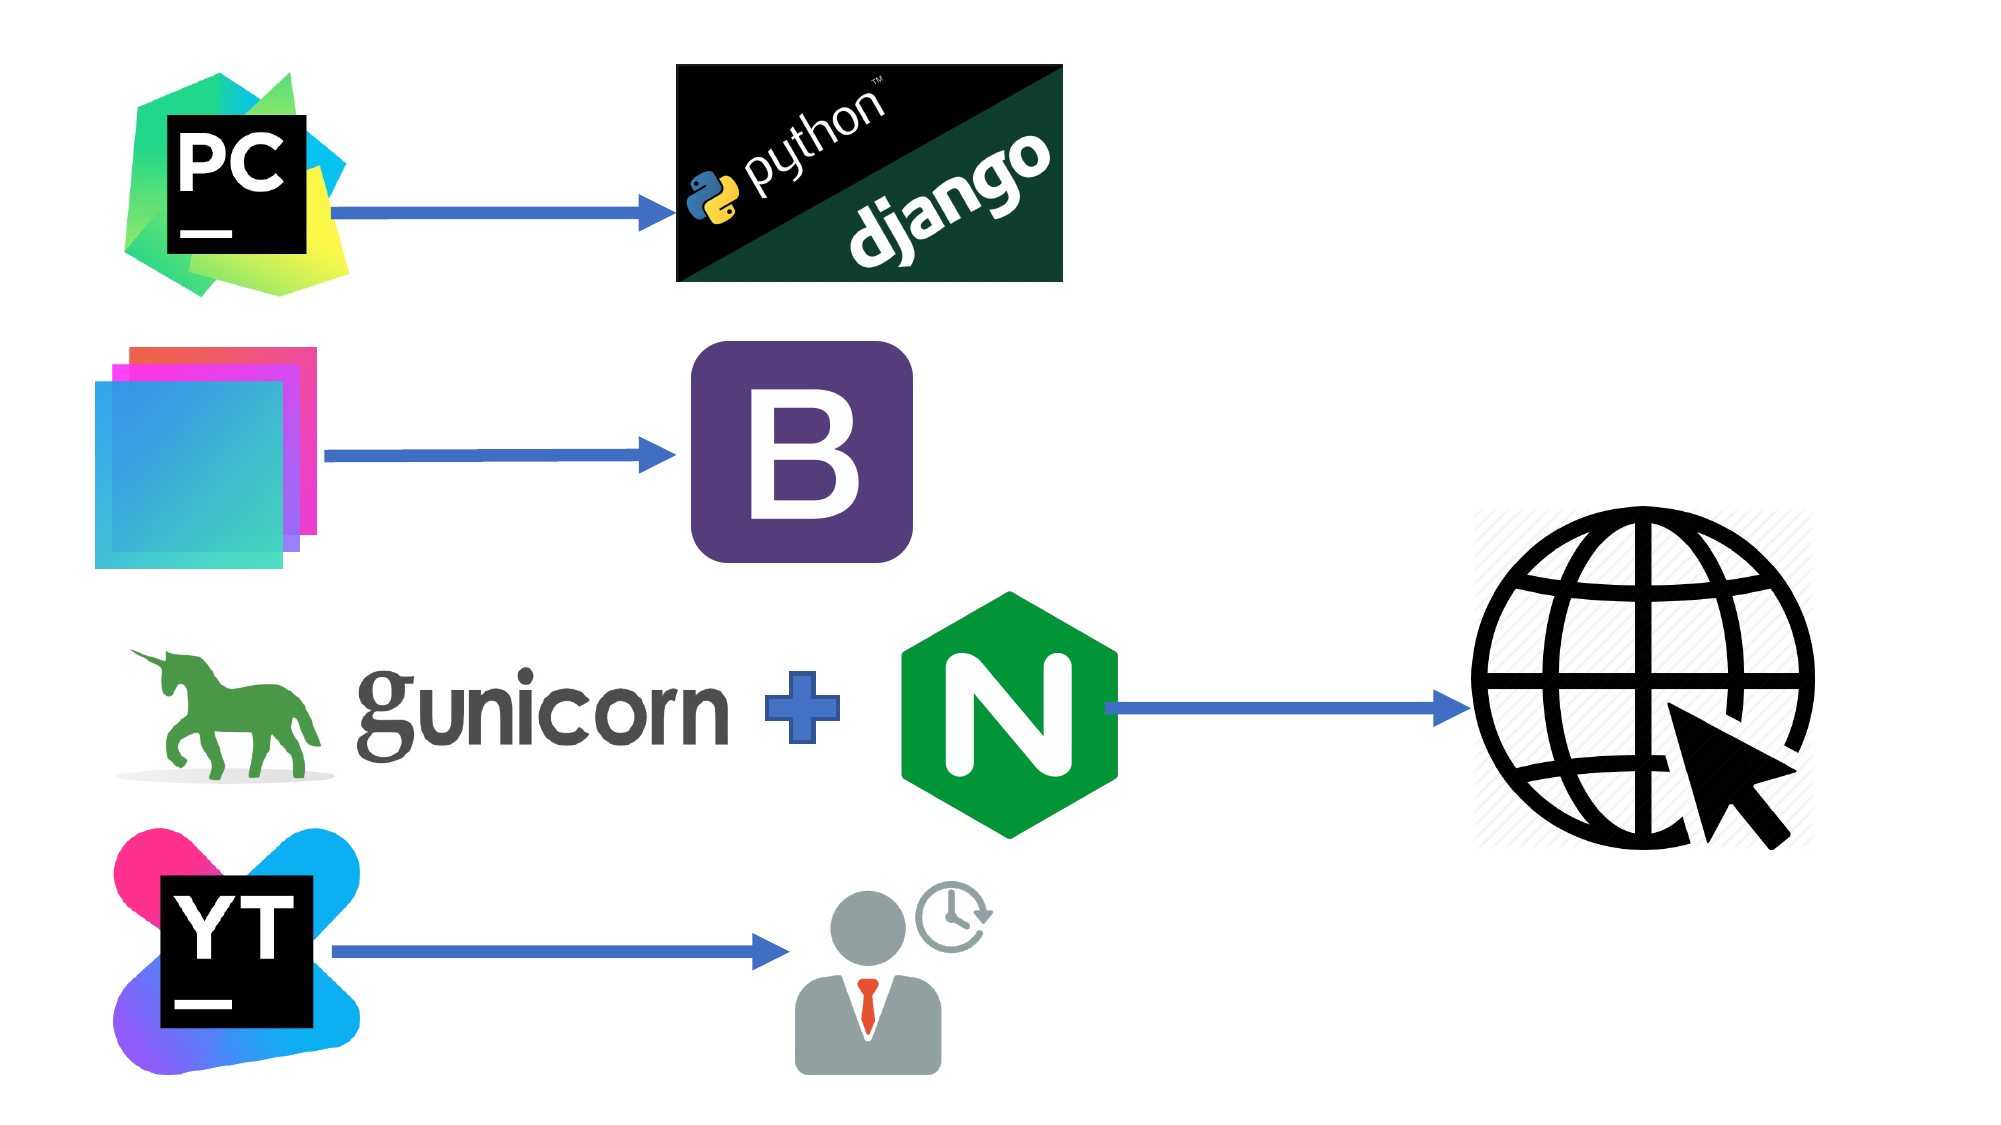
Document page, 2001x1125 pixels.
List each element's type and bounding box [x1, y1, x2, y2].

picture [1470, 505, 1815, 850]
picture [869, 574, 1150, 856]
picture [88, 629, 755, 801]
picture [691, 340, 914, 563]
picture [795, 881, 993, 1076]
picture [96, 43, 377, 324]
text_box [1155, 701, 1465, 715]
picture [676, 64, 1063, 283]
text_box [380, 206, 671, 220]
picture [113, 827, 361, 1075]
text_box [324, 448, 677, 462]
text_box [365, 945, 790, 958]
picture [95, 346, 317, 569]
text_box [765, 671, 840, 744]
